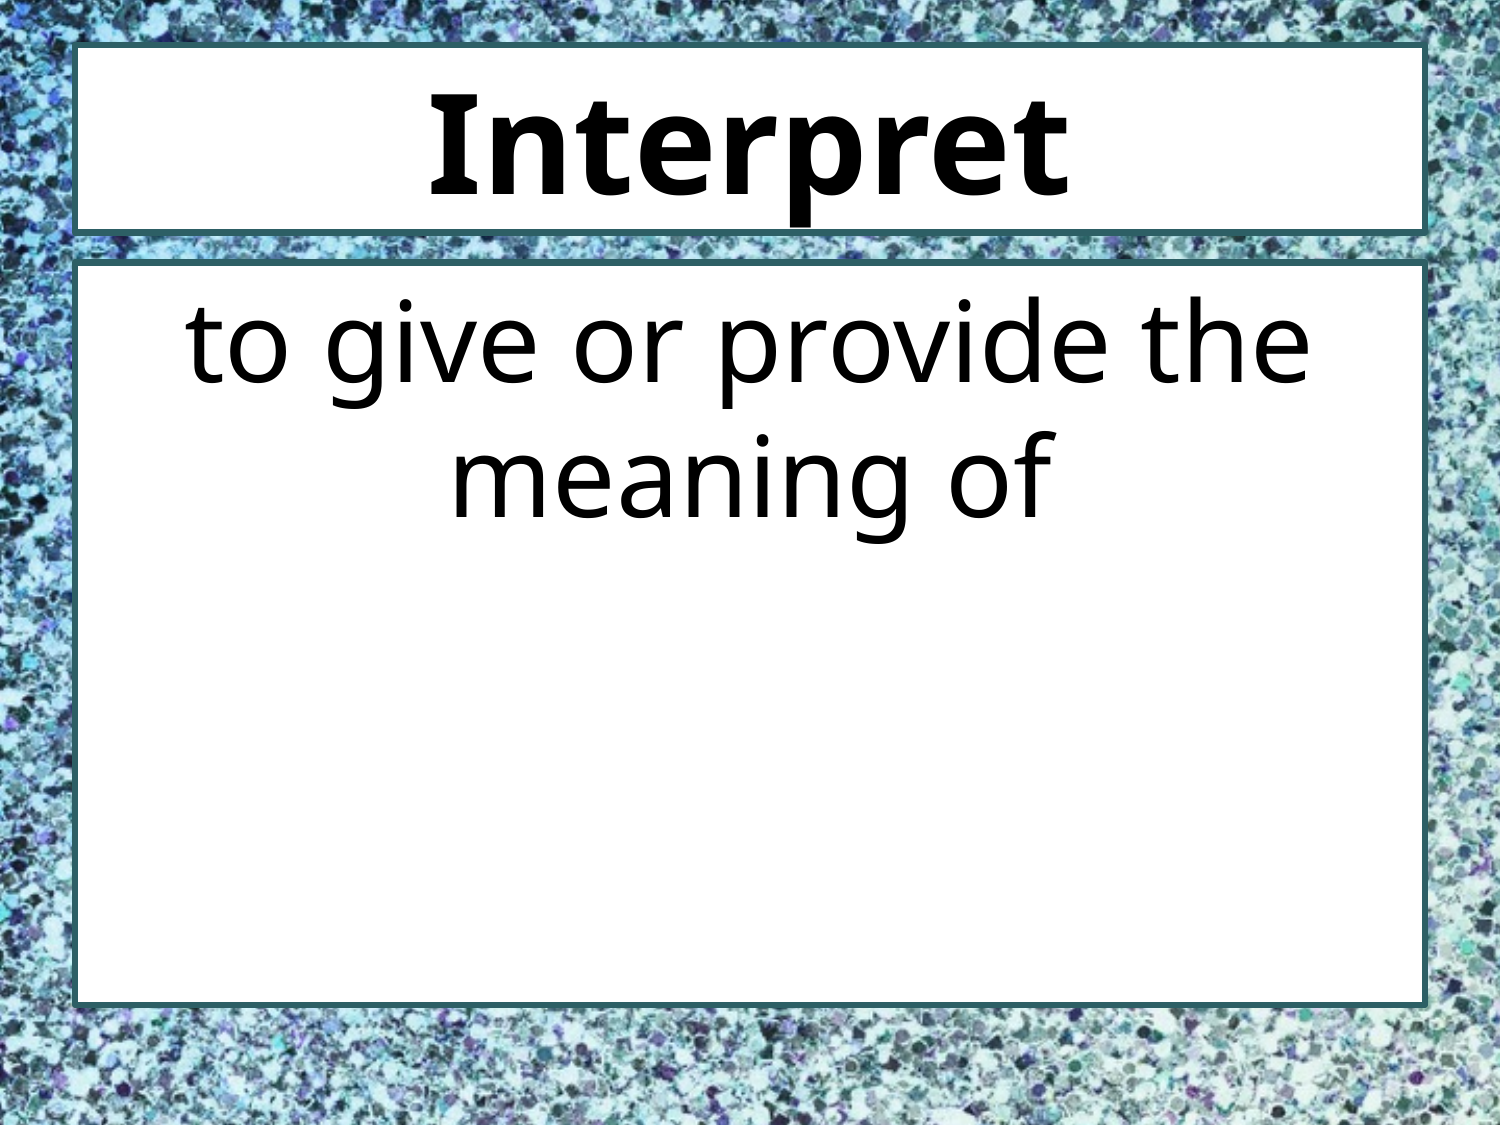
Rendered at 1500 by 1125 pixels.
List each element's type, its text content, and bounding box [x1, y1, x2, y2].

picture [0, 0, 1500, 1125]
list to give or provide the meaning of [72, 259, 1428, 1008]
title Interpret [72, 42, 1428, 236]
